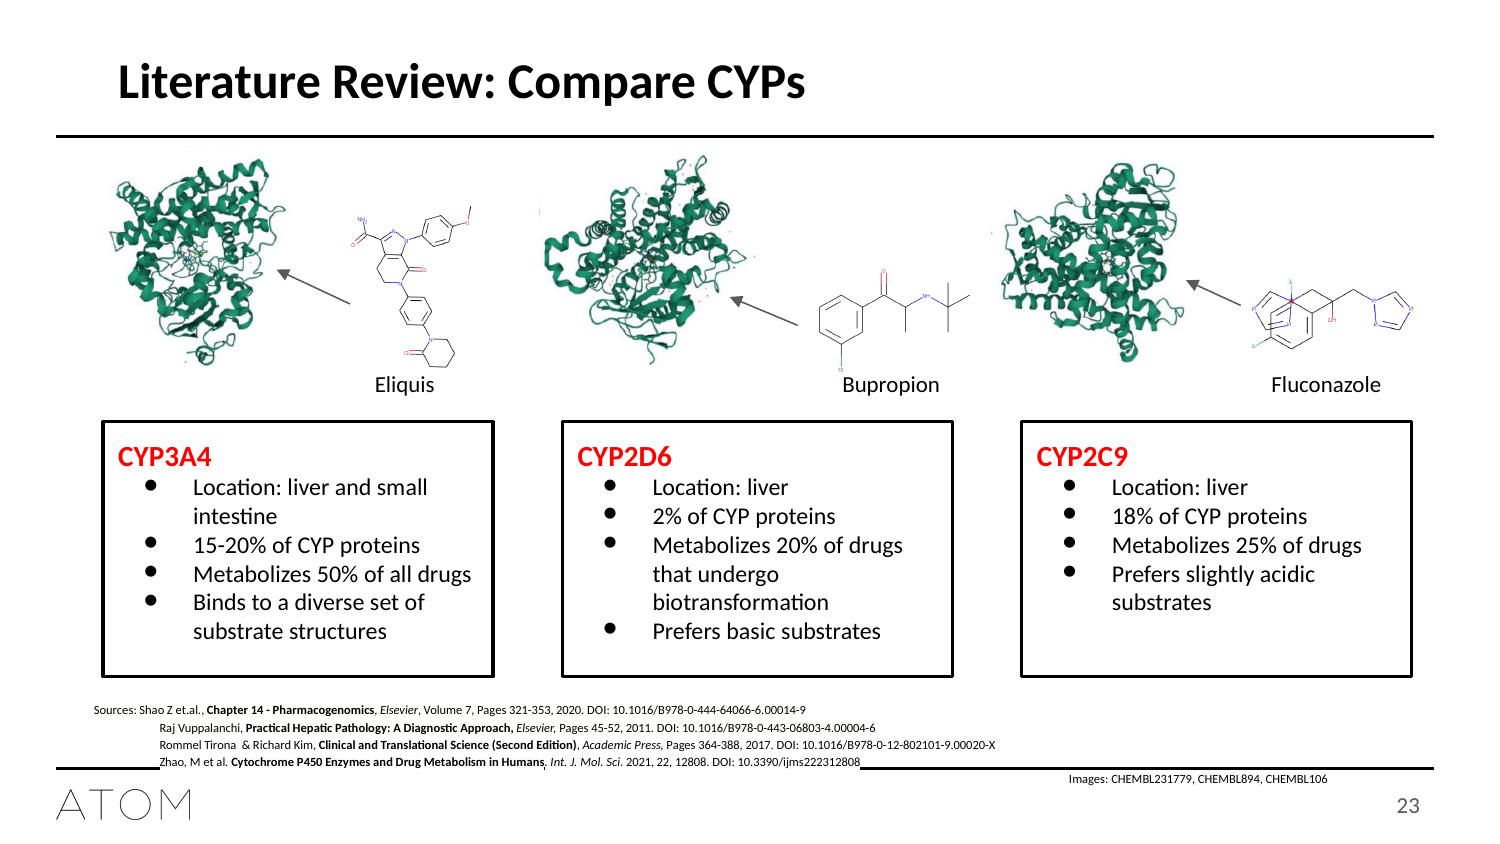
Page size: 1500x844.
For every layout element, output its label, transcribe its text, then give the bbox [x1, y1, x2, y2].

text_box Bupropion [827, 386, 976, 411]
text_box CYP2D6 Location: liver 2% of CYP proteins Metabolizes 20% of drugs that undergo biotransformation Prefers basic substrates [562, 421, 953, 677]
picture [811, 236, 977, 381]
picture [321, 198, 499, 375]
picture [990, 146, 1216, 369]
text_box CYP2C9 Location: liver 18% of CYP proteins Metabolizes 25% of drugs Prefers slightly acidic substrates [1021, 421, 1412, 677]
text_box Eliquis [359, 382, 499, 411]
slide_number 23 [1097, 782, 1436, 827]
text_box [276, 269, 316, 305]
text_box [729, 296, 798, 326]
picture [87, 146, 309, 369]
title Literature Review: Compare CYPs [103, 48, 1397, 117]
picture [538, 146, 761, 369]
text_box Sources: Shao Z et.al., Chapter 14 - Pharmacogenomics, Elsevier, Volume 7, Pages 321-353, 2020. DOI: 10.1016/B978-0-444-64066-6.00014-9 Raj Vuppalanchi, Practical Hepatic Pathology: A Diagnostic Approach, Elsevier, Pages 45-52, 2011. DOI: 10.1016/B978-0-443-06803-4.00004-6 Rommel Tirona & Richard Kim, Clinical and Translational Science (Second Edition), Academic Press, Pages 364-388, 2017. DOI: 10.1016/B978-0-12-802101-9.00020-X Zhao, M et al. Cytochrome P450 Enzymes and Drug Metabolism in Humans. Int. J. Mol. Sci. 2021, 22, 12808. DOI: 10.3390/ijms222312808 Images: CHEMBL231779, CHEMBL894, CHEMBL106 [78, 685, 1375, 802]
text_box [1185, 280, 1235, 306]
picture [1240, 224, 1423, 407]
picture [56, 789, 190, 820]
text_box CYP3A4 Location: liver and small intestine 15-20% of CYP proteins Metabolizes 50% of all drugs Binds to a diverse set of substrate structures [103, 421, 493, 677]
